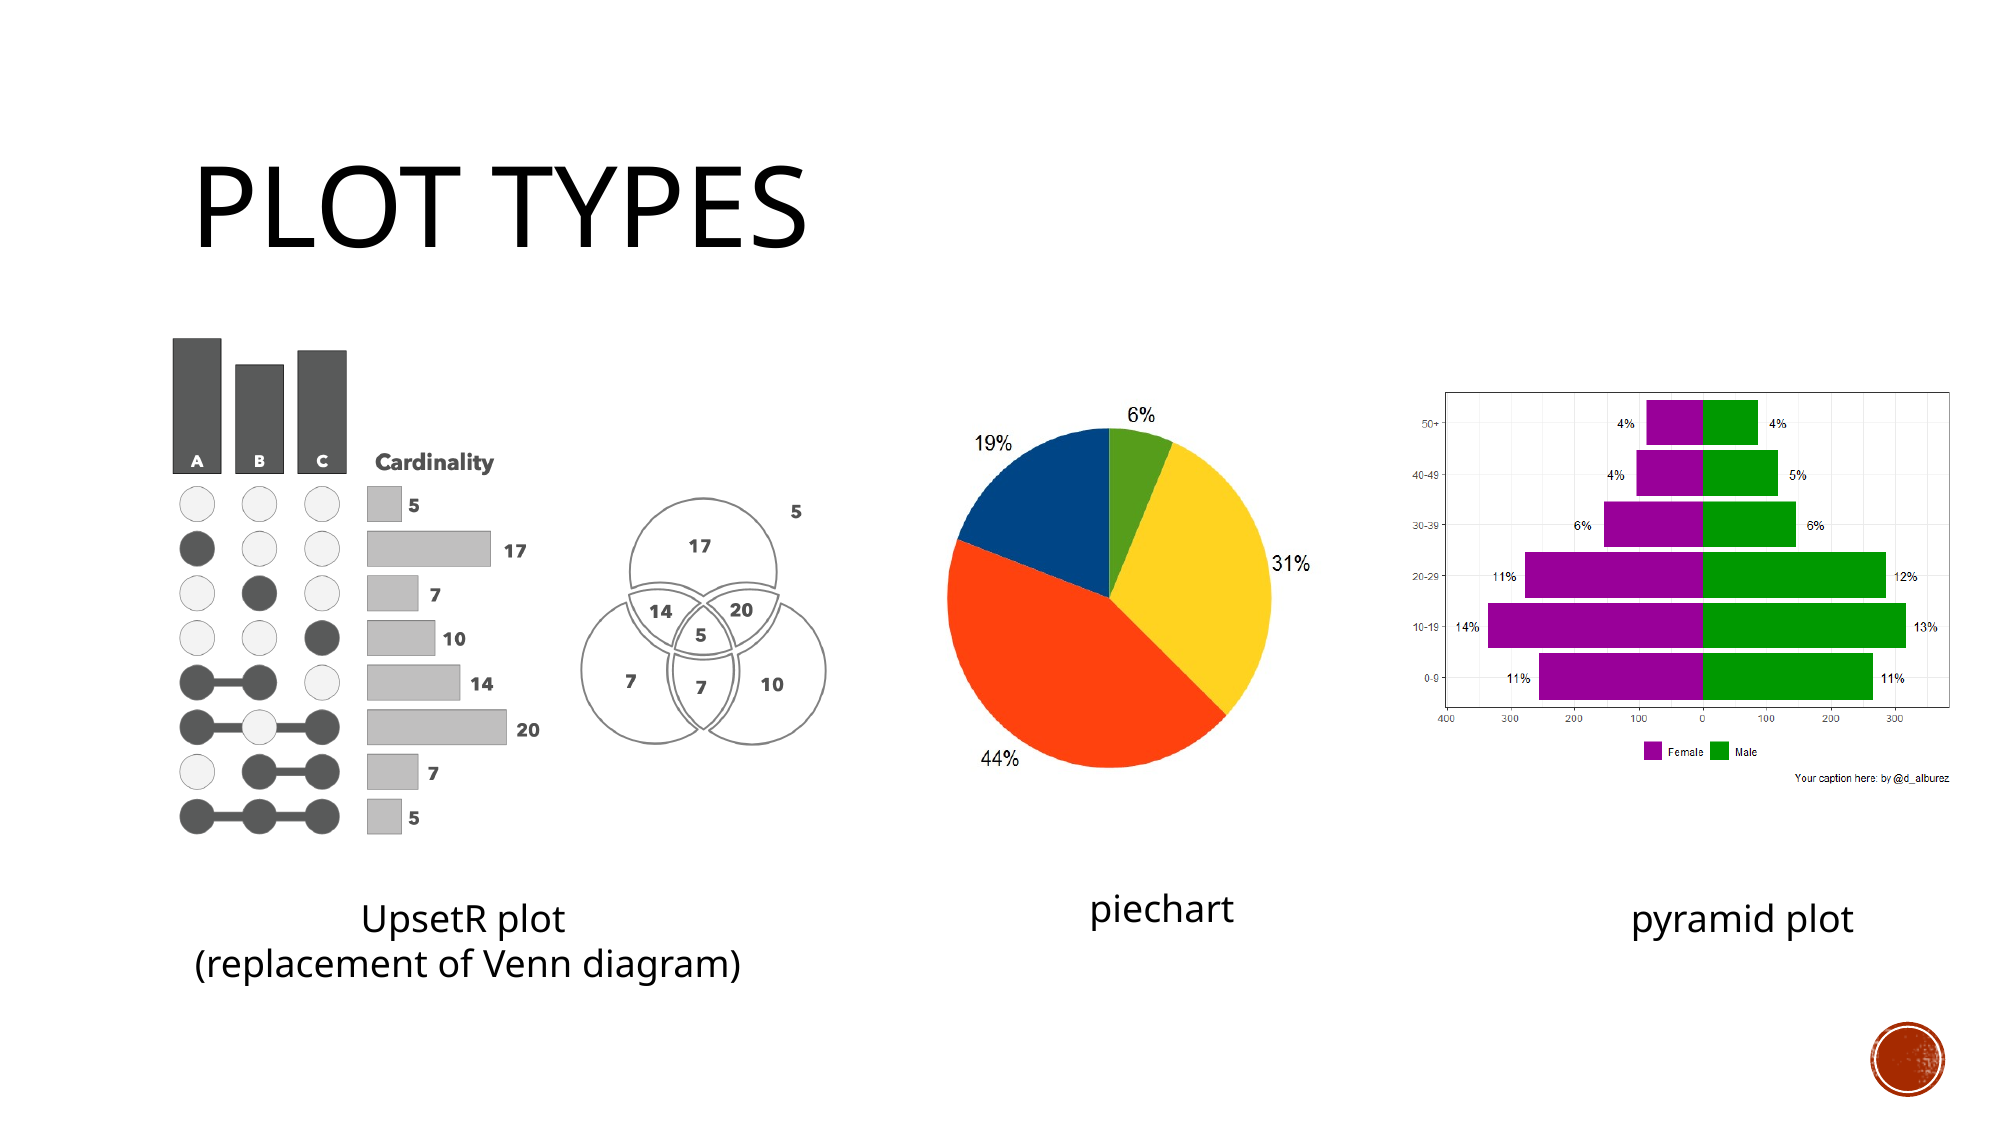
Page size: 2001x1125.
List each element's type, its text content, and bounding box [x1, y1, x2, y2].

picture [895, 386, 1330, 789]
text_box UpsetR plot (replacement of Venn diagram) [175, 887, 761, 993]
title Plot types [175, 79, 1826, 344]
picture [166, 332, 834, 843]
picture [1391, 386, 1955, 789]
text_box pyramid plot [1580, 887, 1905, 948]
text_box piechart [999, 877, 1324, 937]
